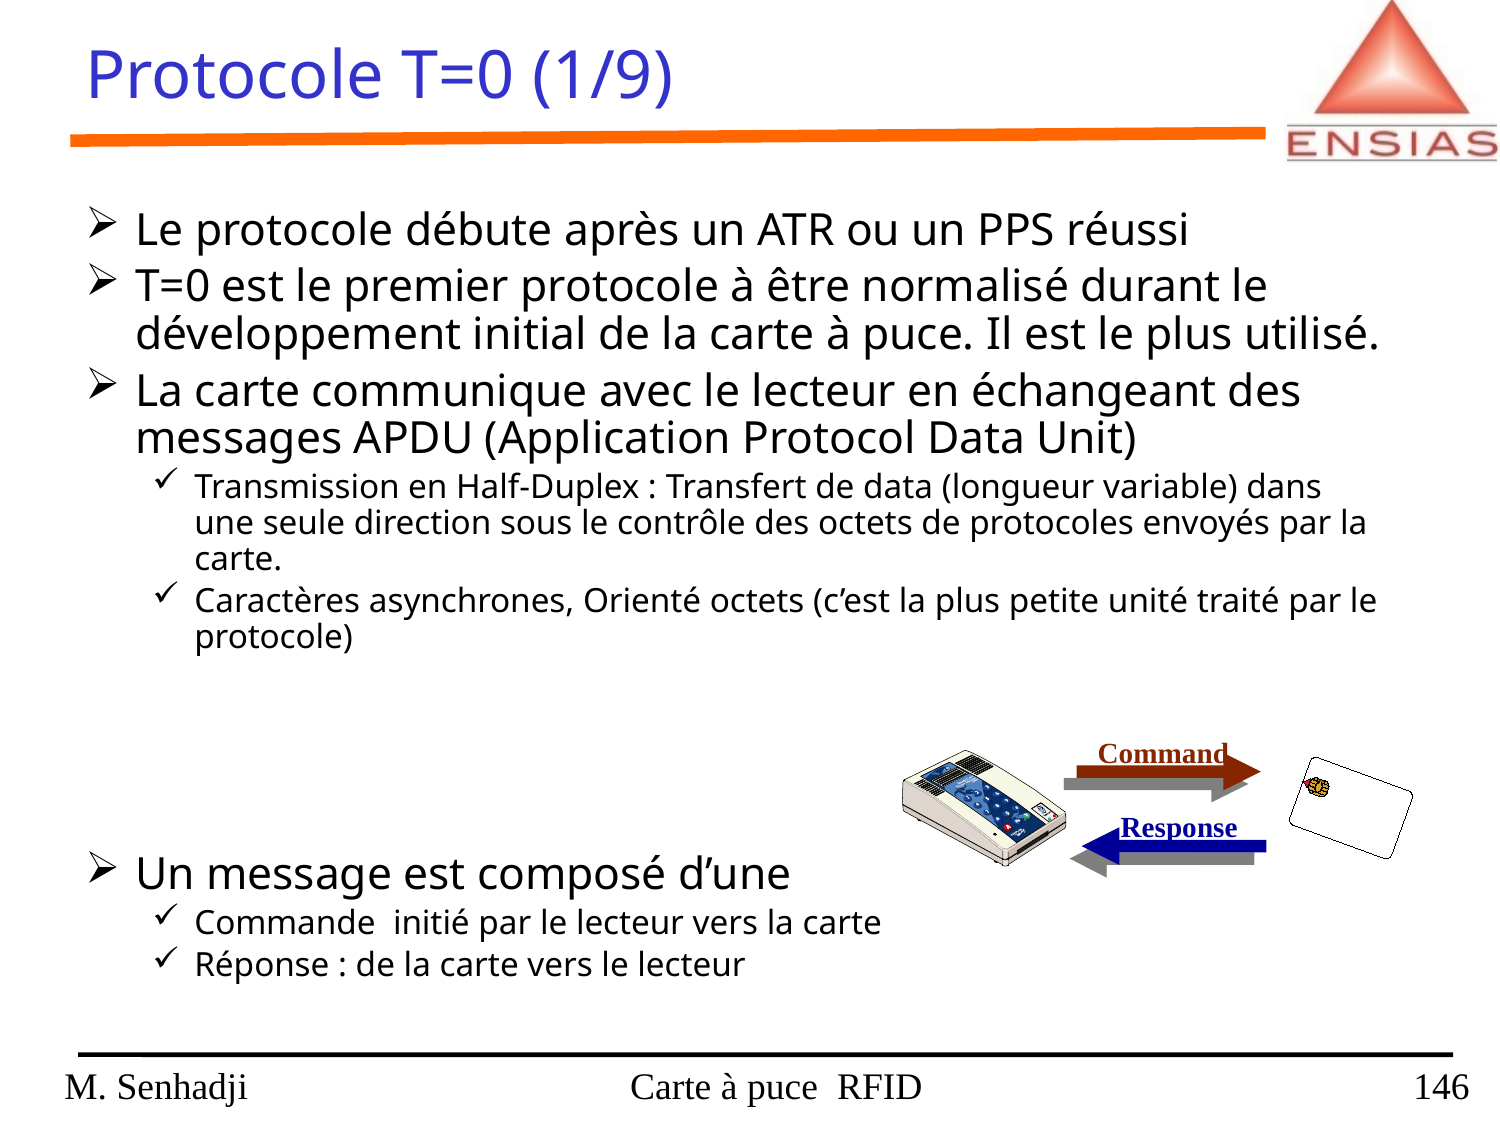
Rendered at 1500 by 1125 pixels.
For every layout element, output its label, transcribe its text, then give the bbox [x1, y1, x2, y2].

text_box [902, 726, 1415, 867]
picture [1284, 0, 1500, 164]
title Protocole T=0 (1/9) [70, 23, 1339, 120]
list Le protocole débute après un ATR ou un PPS réussi T=0 est le premier protocole à être normalisé durant le développement initial de la carte à puce. Il est le plus utilisé. La carte communique avec le lecteur en échangeant des messages APDU (Application Protocol Data Unit) Transmission en Half-Duplex : Transfert de data (longueur variable) dans une seule direction sous le contrôle des octets de protocoles envoyés par la carte. Caractères asynchrones, Orienté octets (c’est la plus petite unité traité par le protocole) Un message est composé d’une Commande initié par le lecteur vers la carte Réponse : de la carte vers le lecteur [70, 199, 1407, 1044]
